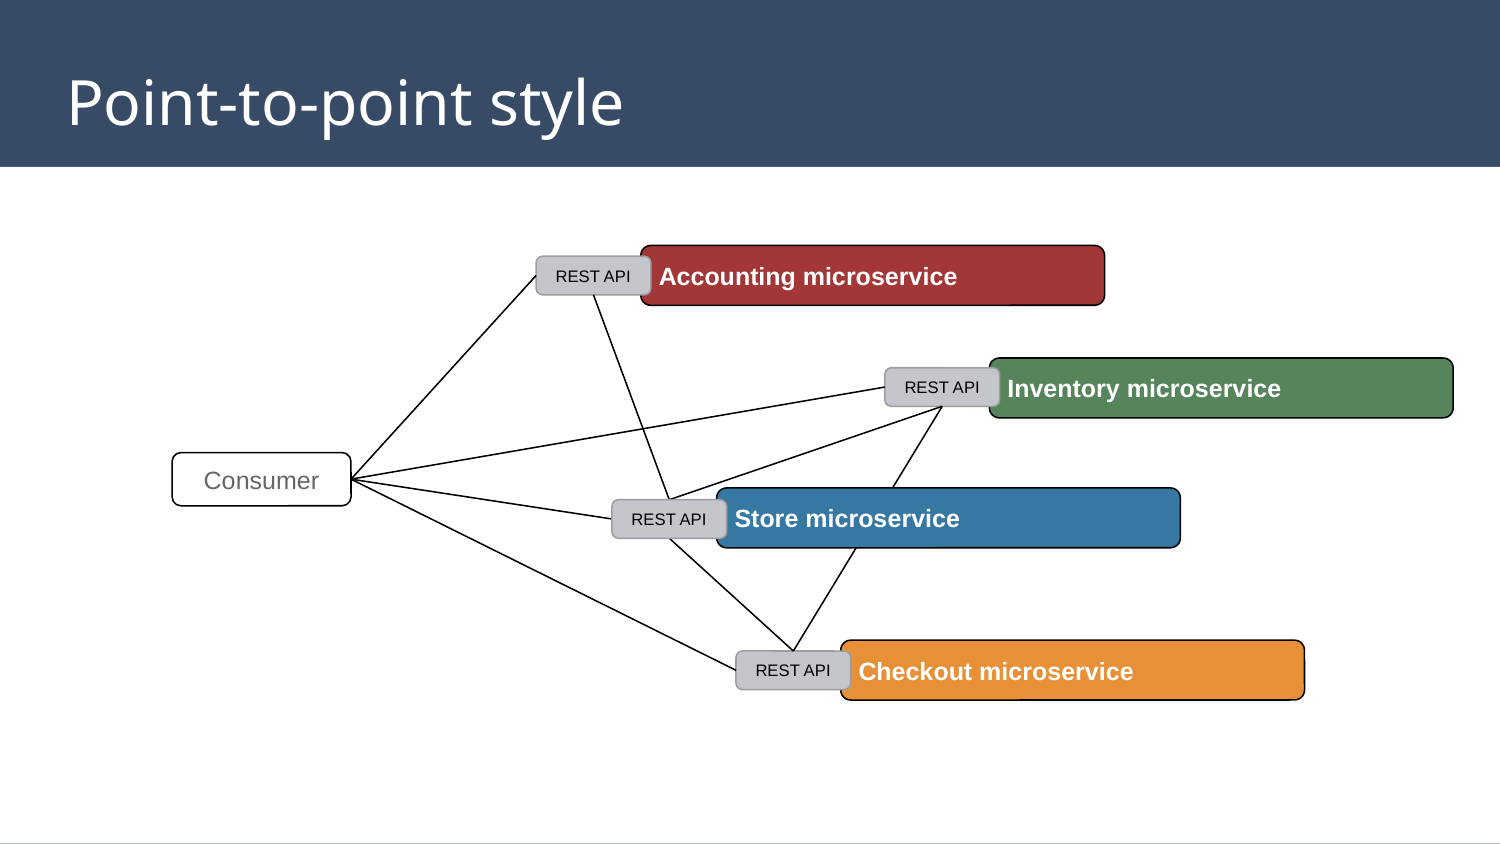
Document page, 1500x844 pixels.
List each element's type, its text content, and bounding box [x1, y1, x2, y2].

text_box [350, 478, 737, 671]
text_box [674, 386, 885, 404]
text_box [350, 386, 588, 477]
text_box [884, 357, 1454, 419]
text_box [0, 166, 1500, 844]
text_box Consumer [172, 452, 344, 506]
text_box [735, 639, 1305, 701]
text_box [793, 406, 943, 486]
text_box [535, 245, 1105, 306]
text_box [350, 275, 537, 386]
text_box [611, 487, 1181, 549]
title Point-to-point style [51, 48, 1449, 142]
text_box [668, 406, 791, 486]
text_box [593, 294, 670, 500]
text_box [669, 556, 788, 652]
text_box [793, 556, 943, 652]
